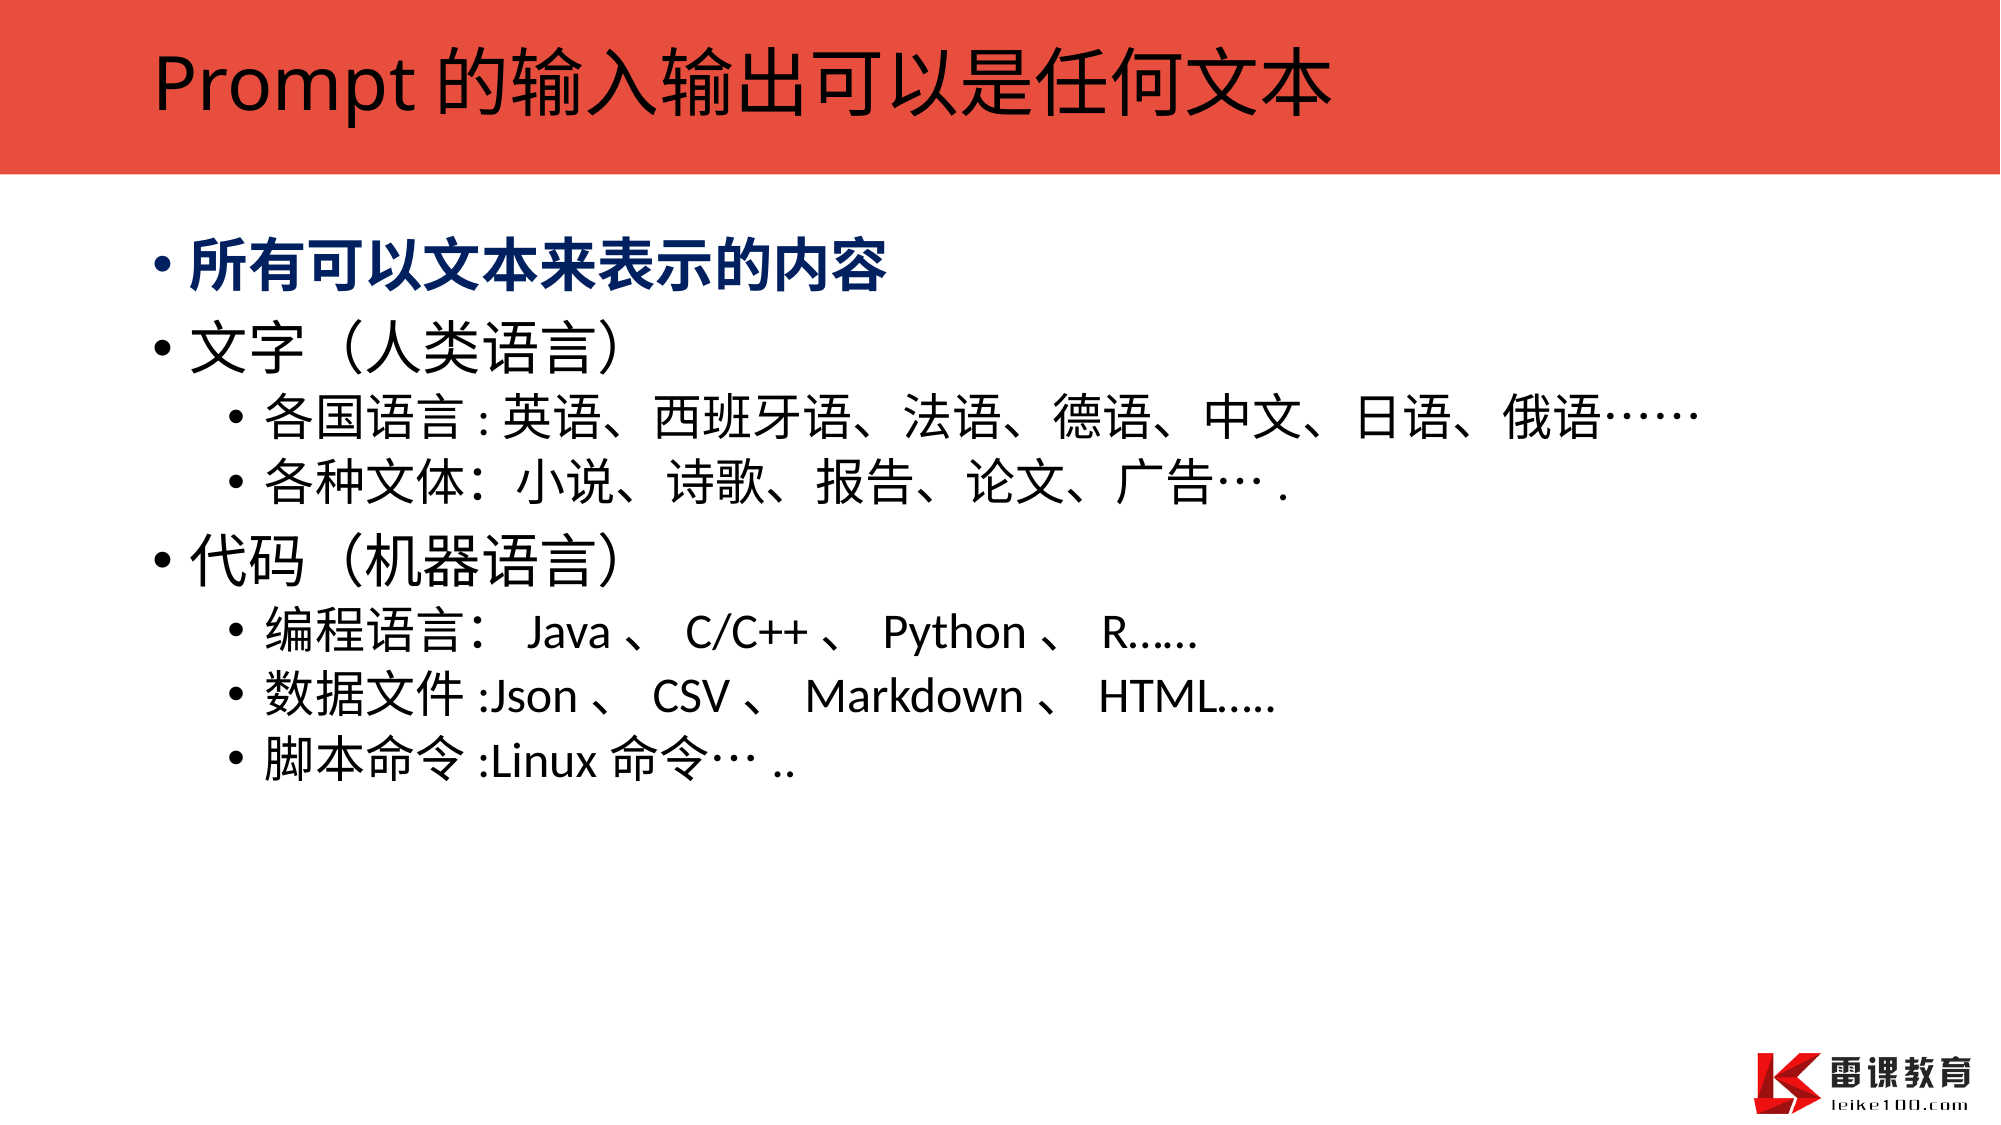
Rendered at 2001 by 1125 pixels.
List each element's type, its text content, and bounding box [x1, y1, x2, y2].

list 所有可以文本来表示的内容 文字（人类语言） 各国语言:英语、西班牙语、法语、德语、中文、日语、俄语…… 各种文体：小说、诗歌、报告、论文、广告…. 代码（机器语言） 编程语言：Java、C/C++、Python、R…… 数据文件:Json、CSV、Markdown、HTML….. 脚本命令:Linux命令….. [137, 228, 1863, 1014]
title Prompt的输入输出可以是任何文本 [137, 14, 1863, 159]
picture [1753, 1053, 1971, 1114]
